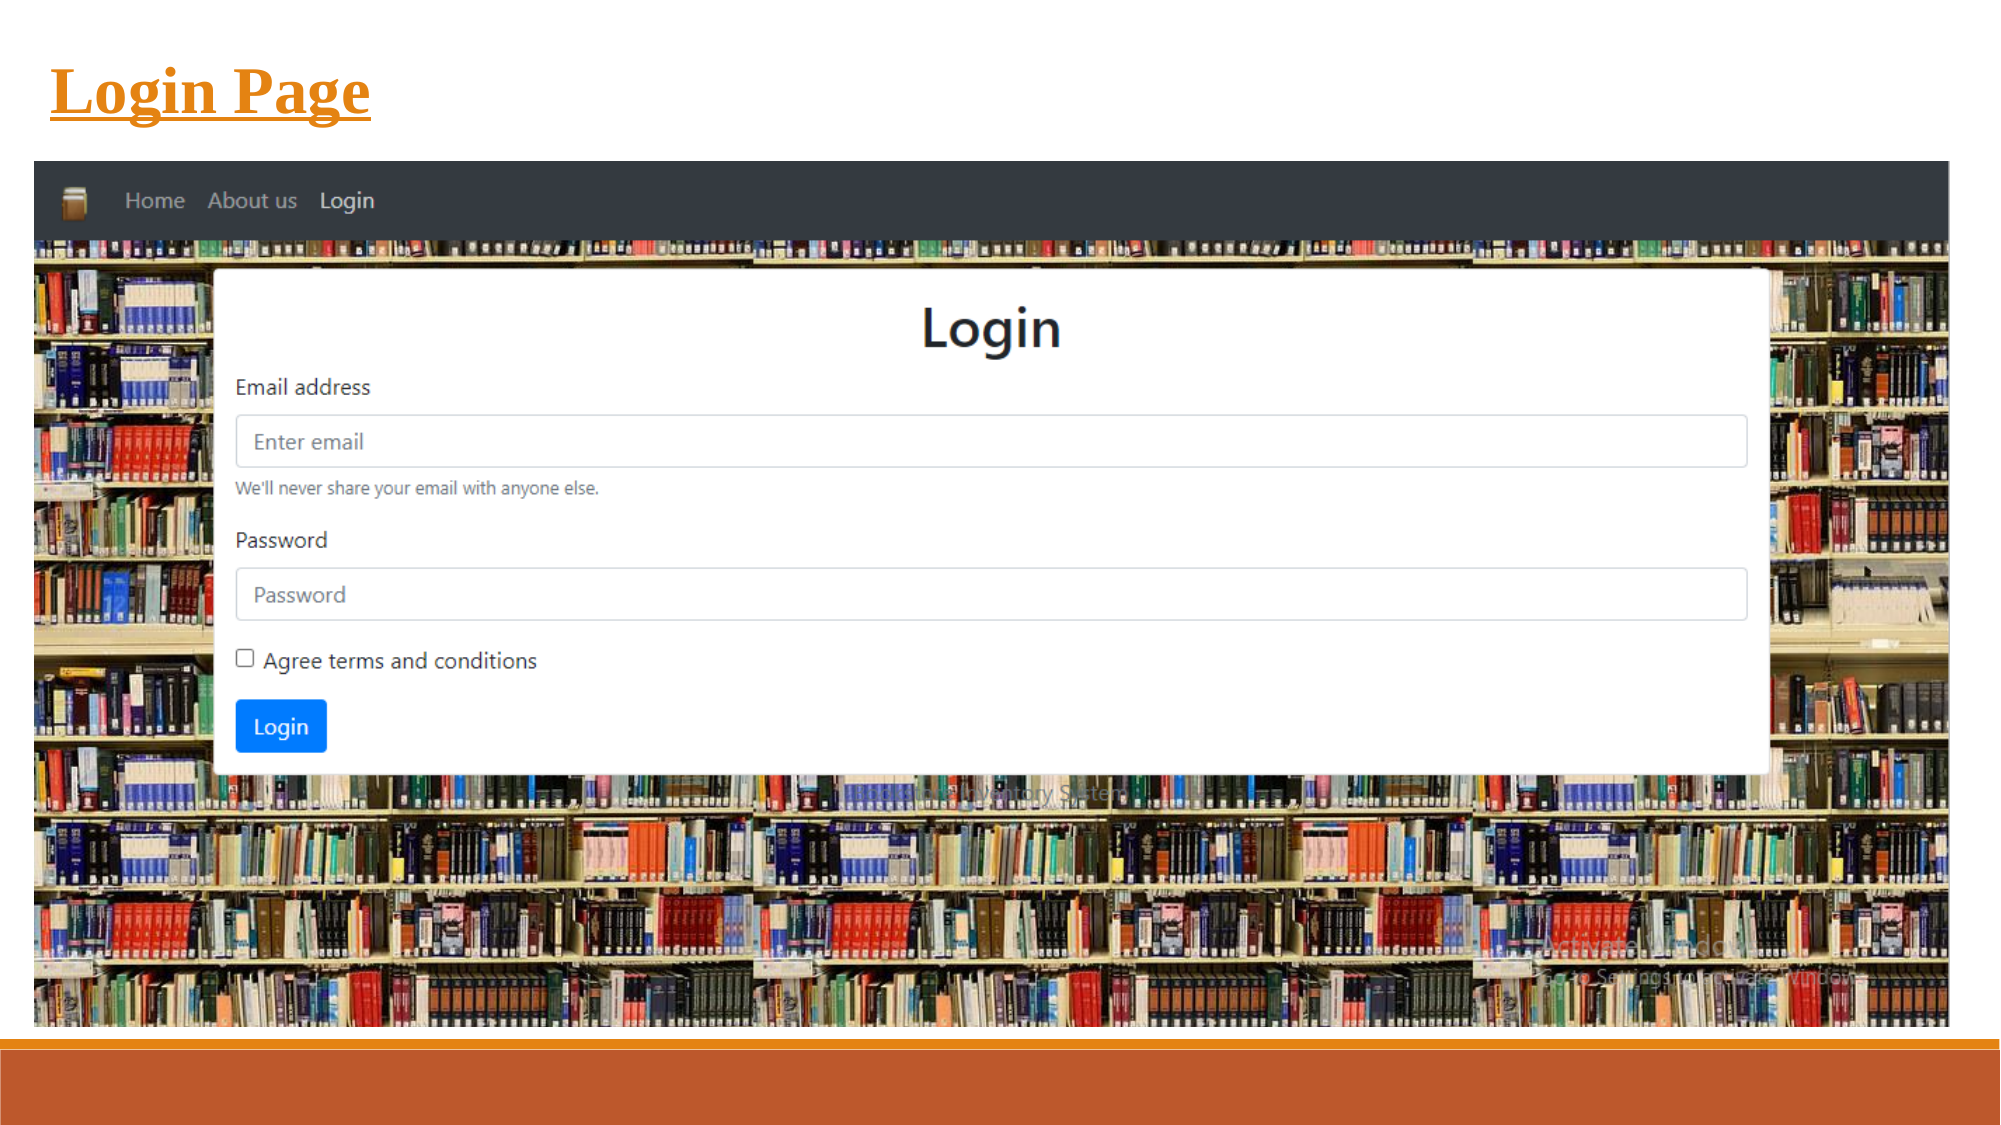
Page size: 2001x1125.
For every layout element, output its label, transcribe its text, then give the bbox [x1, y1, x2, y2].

text_box Login Page [35, 39, 387, 135]
picture [33, 160, 1951, 1027]
